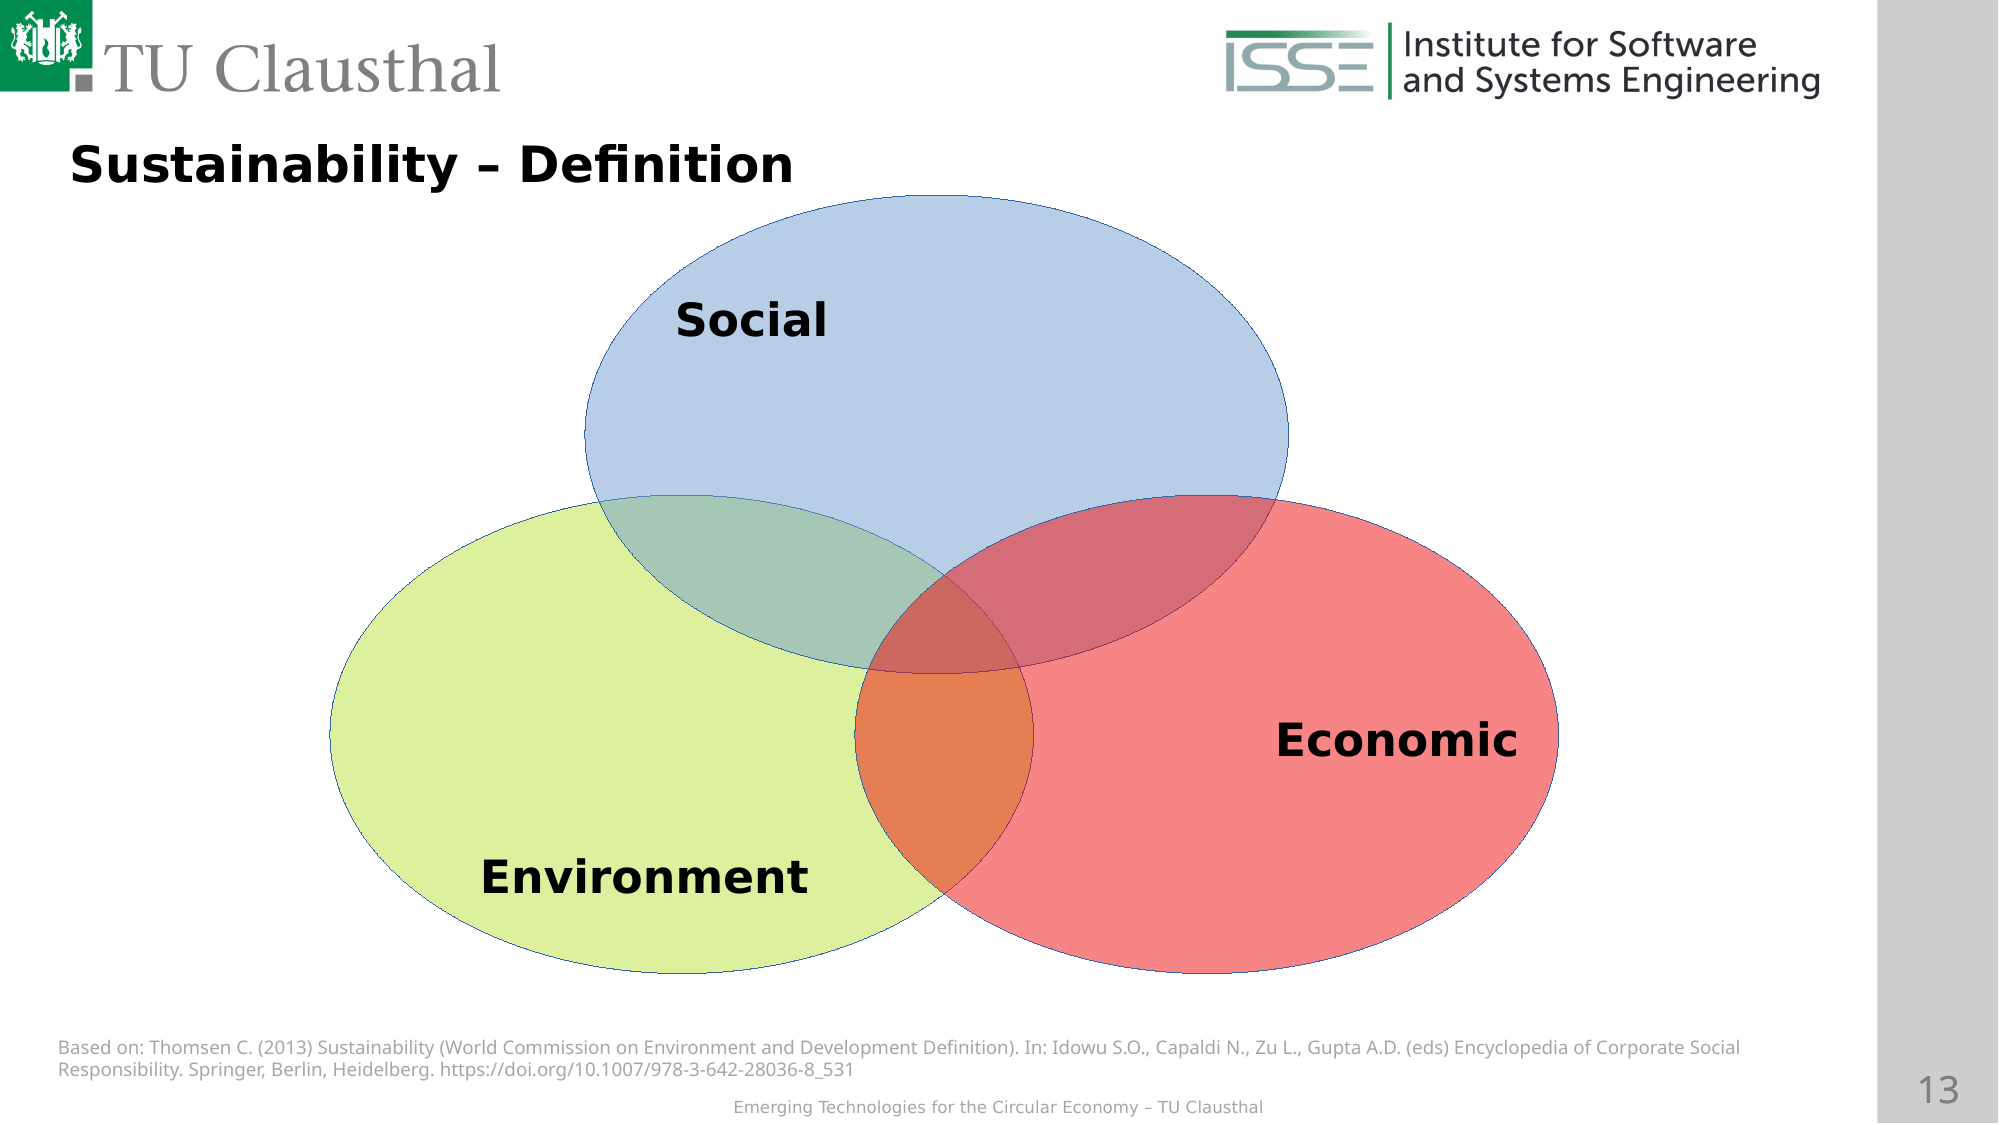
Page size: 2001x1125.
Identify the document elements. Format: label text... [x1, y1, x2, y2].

text_box Based on: Thomsen C. (2013) Sustainability (World Commission on Environment and Development Definition). In: Idowu S.O., Capaldi N., Zu L., Gupta A.D. (eds) Encyclopedia of Corporate Social Responsibility. Springer, Berlin, Heidelberg. https://doi.org/10.1007/978-3-642-28036-8_531 [43, 1028, 1761, 1088]
text_box [564, 960, 799, 974]
text_box [584, 195, 1289, 669]
text_box [329, 501, 944, 949]
text_box [854, 495, 1556, 974]
text_box Sustainability – Definition [55, 125, 1818, 207]
text_box Social [659, 283, 854, 404]
text_box Environment [464, 840, 839, 960]
picture [1218, 22, 1825, 106]
text_box Economic [1259, 703, 1634, 824]
picture [0, 0, 500, 92]
